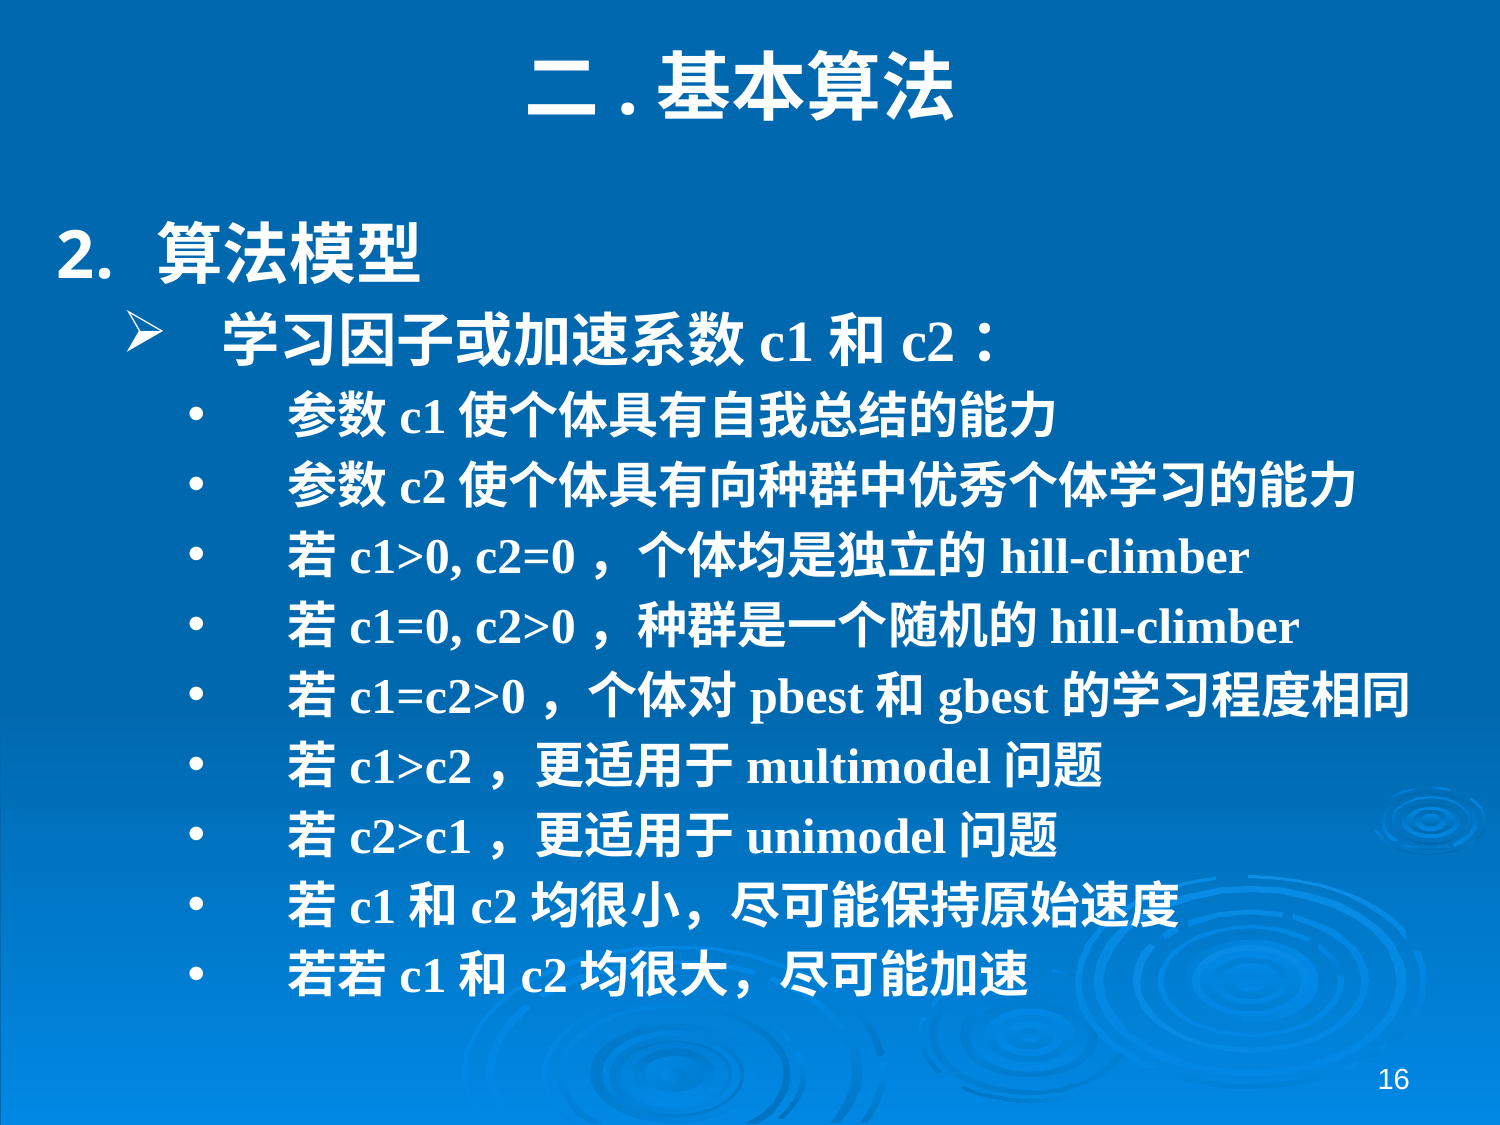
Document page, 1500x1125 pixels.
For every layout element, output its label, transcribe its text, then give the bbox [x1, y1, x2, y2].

list 算法模型 学习因子或加速系数c1和c2： 参数c1使个体具有自我总结的能力 参数c2使个体具有向种群中优秀个体学习的能力 若c1>0, c2=0，个体均是独立的hill-climber 若c1=0, c2>0，种群是一个随机的hill-climber 若c1=c2>0，个体对pbest和gbest的学习程度相同 若c1>c2，更适用于multimodel问题 若c2>c1，更适用于unimodel问题 若c1和c2均很小，尽可能保持原始速度 若若c1和c2均很大，尽可能加速 [40, 219, 1460, 1059]
title 二.基本算法 [33, 30, 1448, 138]
slide_number 16 [1074, 1059, 1426, 1103]
